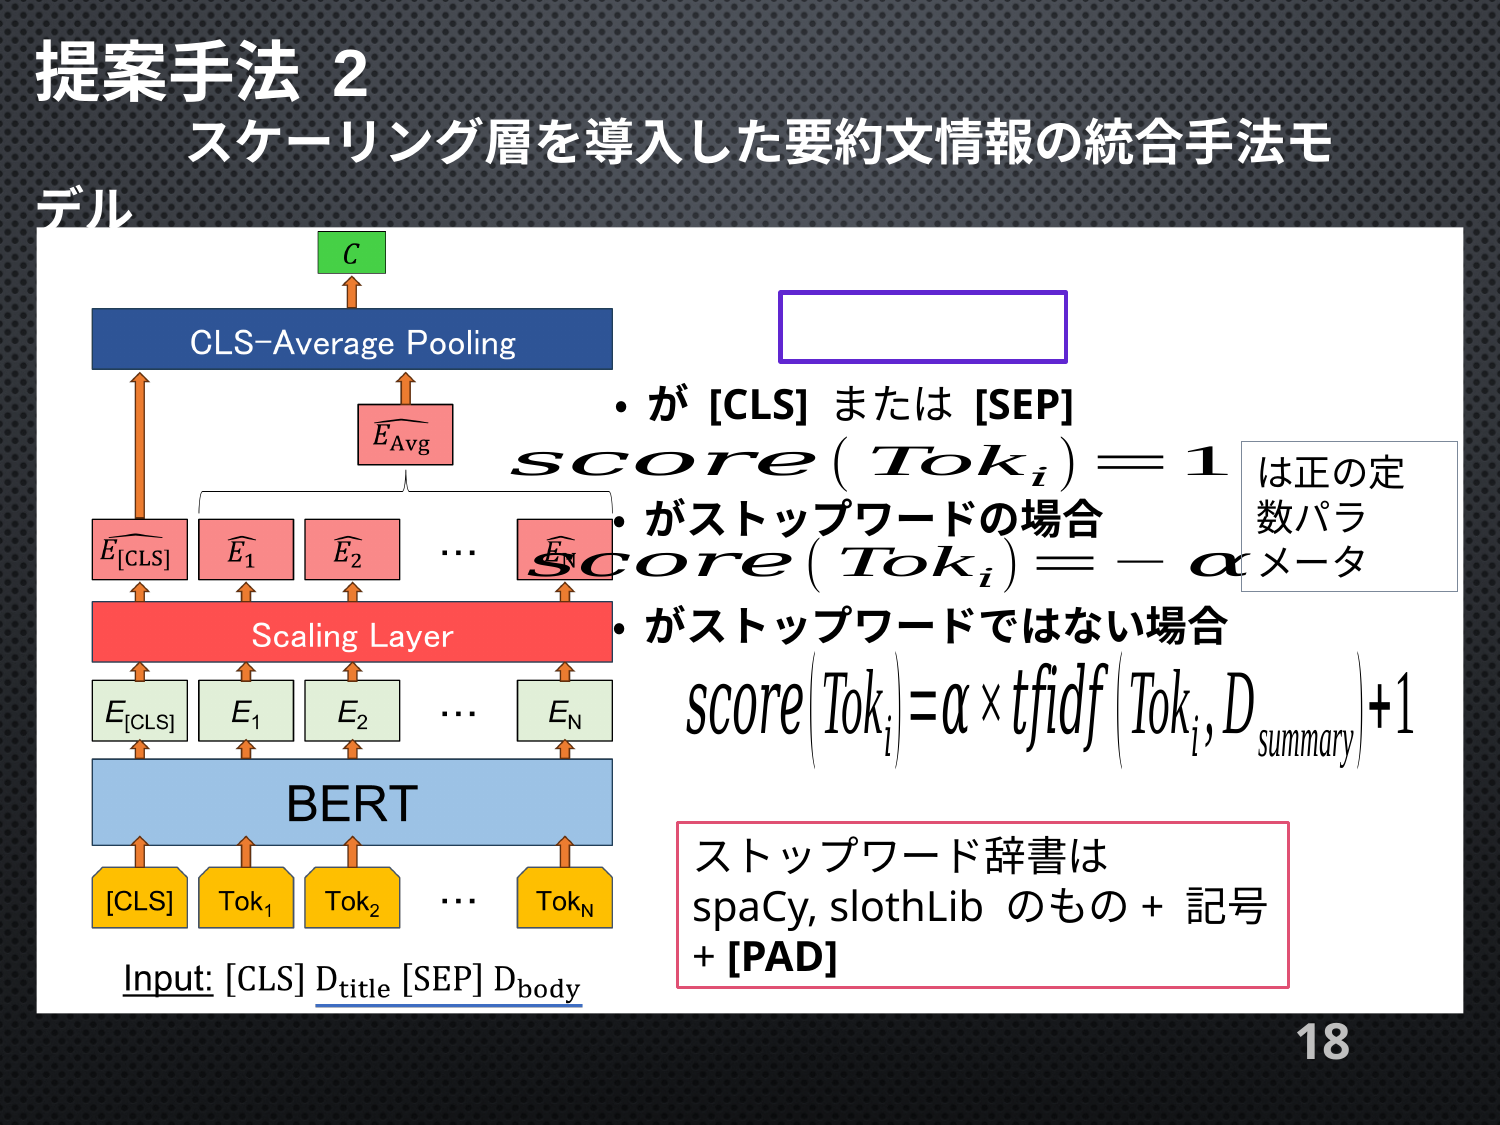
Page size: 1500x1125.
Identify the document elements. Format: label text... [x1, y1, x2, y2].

slide_number 18 [1171, 1015, 1367, 1074]
text_box ストップワード辞書は spaCy, slothLib のもの+ 記号+ [PAD] [676, 821, 1290, 989]
text_box [35, 226, 1465, 1015]
text_box 提案手法 2 スケーリング層を導入した要約文情報の統合手法モデル [19, 15, 1395, 136]
text_box [779, 291, 1068, 363]
picture [85, 231, 613, 1020]
